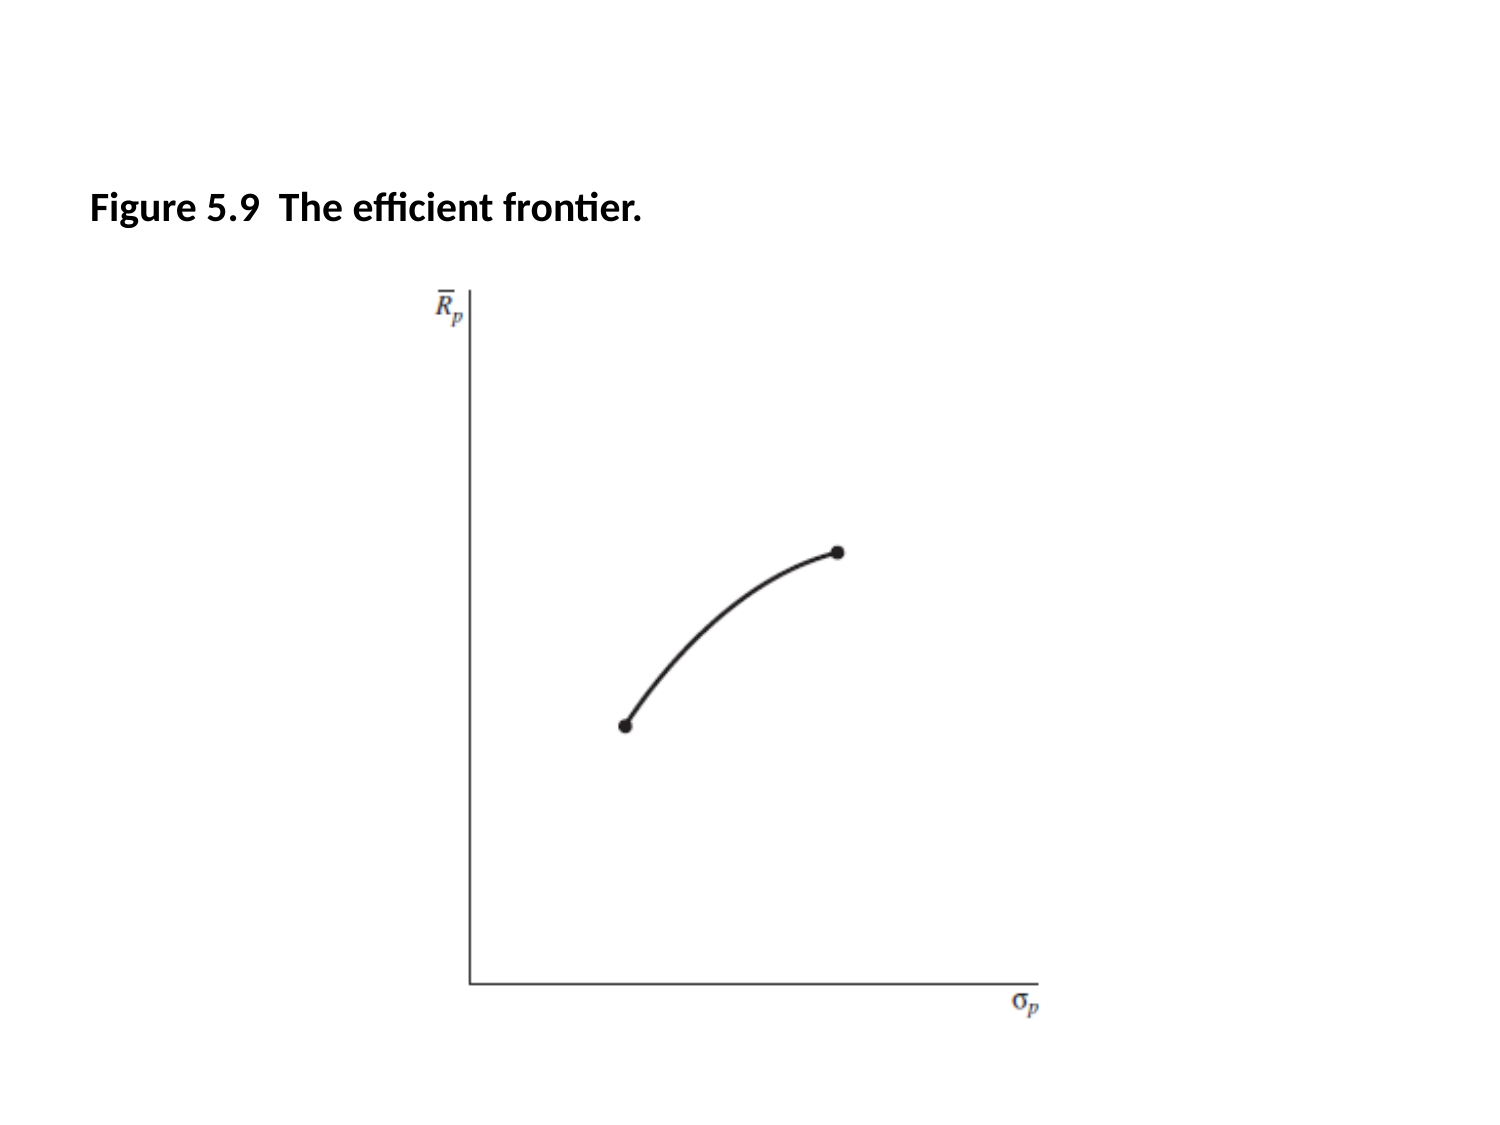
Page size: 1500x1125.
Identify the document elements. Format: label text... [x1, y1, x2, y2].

title Figure 5.9 The efficient frontier. [75, 82, 1425, 238]
picture [412, 274, 1080, 1039]
